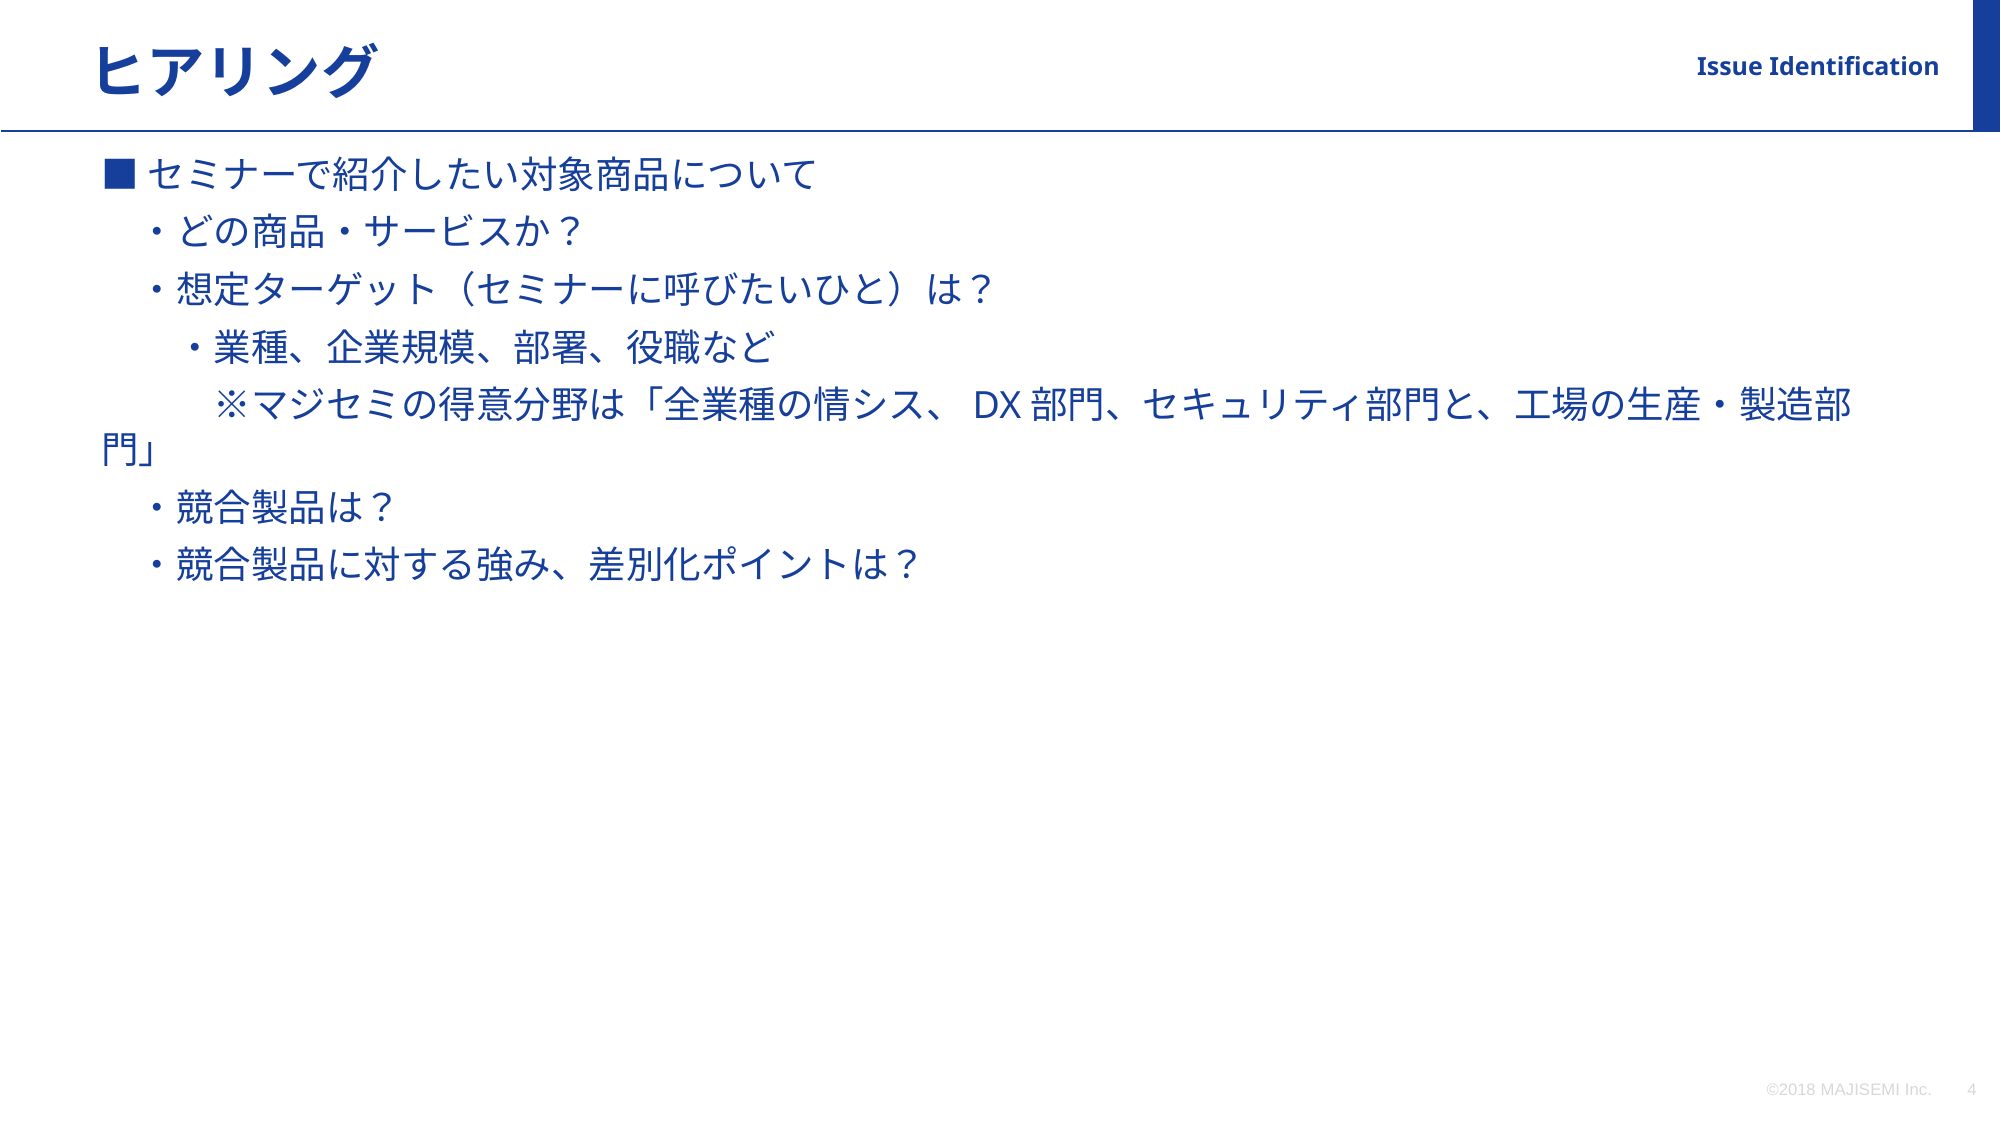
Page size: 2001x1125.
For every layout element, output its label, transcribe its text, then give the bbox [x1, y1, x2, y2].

text_box Issue Identification [1530, 41, 1956, 89]
text_box ©2018 MAJISEMI Inc. [1707, 1058, 1948, 1119]
text_box ■セミナーで紹介したい対象商品について ・どの商品・サービスか？ ・想定ターゲット（セミナーに呼びたいひと）は？ ・業種、企業規模、部署、役職など ※マジセミの得意分野は「全業種の情シス、DX部門、セキュリティ部門と、工場の生産・製造部門」 ・競合製品は？ ・競合製品に対する強み、差別化ポイントは？ [86, 143, 1938, 594]
text_box [1973, 0, 2000, 130]
text_box ヒアリング [73, 17, 1473, 113]
slide_number ‹#› [1948, 1058, 1992, 1119]
